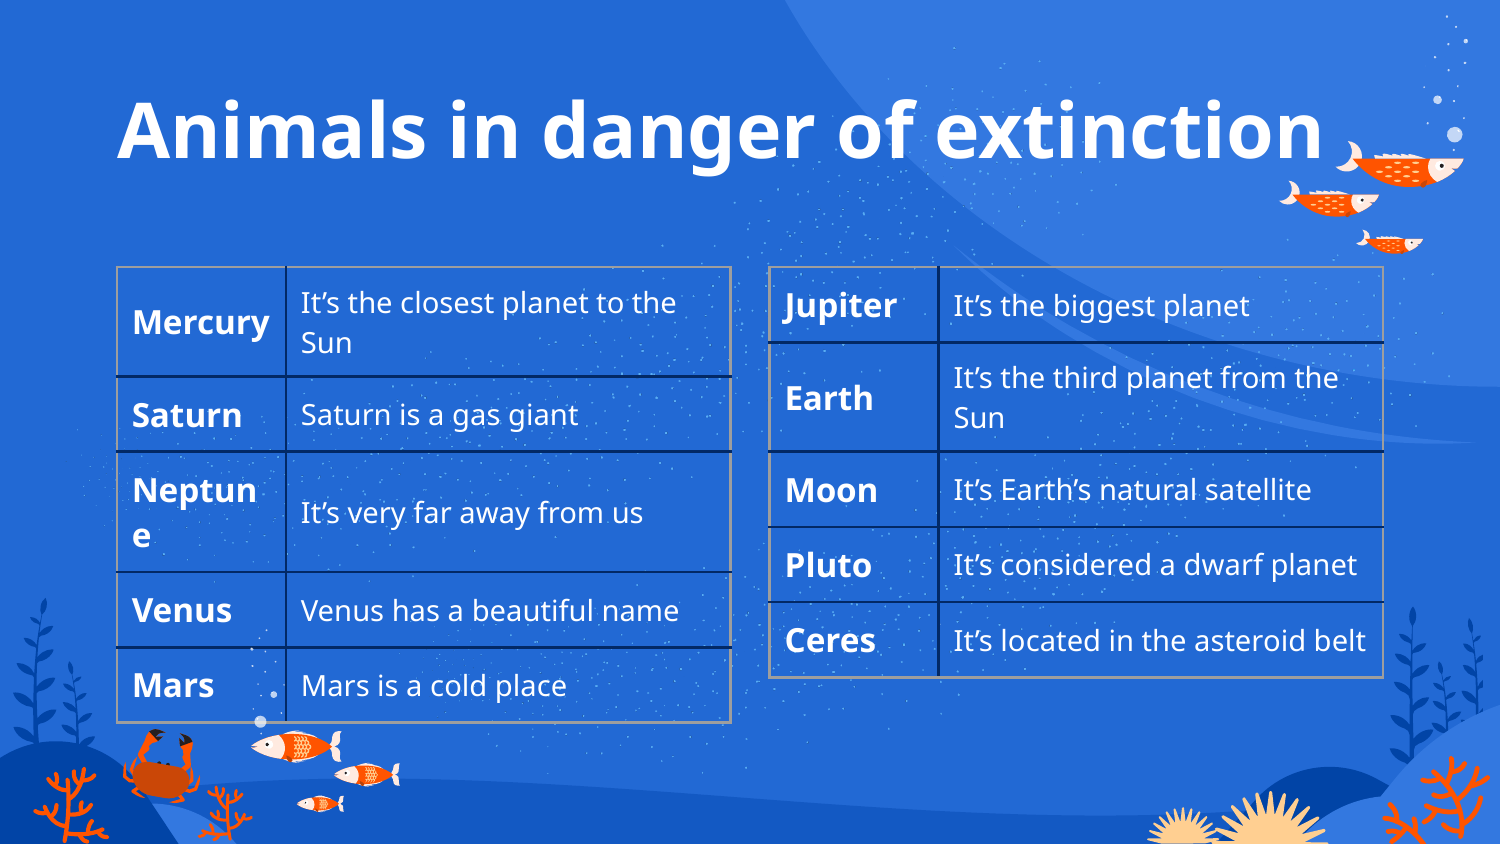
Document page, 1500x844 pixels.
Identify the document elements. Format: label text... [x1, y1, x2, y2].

table_header Mercury [118, 268, 285, 375]
table_cell Ceres [771, 603, 937, 676]
table_cell It’s located in the asteroid belt [940, 603, 1382, 676]
table_cell Earth [771, 344, 937, 450]
table_header It’s the biggest planet [940, 268, 1382, 341]
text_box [122, 728, 201, 804]
table_cell Neptune [118, 453, 285, 571]
table_cell Pluto [771, 528, 937, 601]
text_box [1278, 15, 1469, 255]
table_cell It’s very far away from us [287, 453, 729, 571]
table_cell Saturn [118, 378, 285, 450]
table_cell It’s the third planet from the Sun [940, 344, 1382, 450]
picture [0, 0, 1500, 844]
table_cell Venus has a beautiful name [287, 573, 729, 646]
table_cell Saturn is a gas giant [287, 378, 729, 450]
table_header Jupiter [771, 268, 937, 341]
table_header It’s the closest planet to the Sun [287, 268, 729, 375]
table_cell Venus [118, 573, 285, 646]
table_cell Mars [118, 649, 244, 721]
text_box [249, 629, 401, 813]
table_cell It’s Earth’s natural satellite [940, 453, 1382, 526]
table_cell Moon [771, 453, 937, 526]
table_cell Mars is a cold place [404, 649, 729, 721]
table_cell It’s considered a dwarf planet [940, 528, 1382, 601]
title Animals in danger of extinction [116, 88, 1273, 167]
